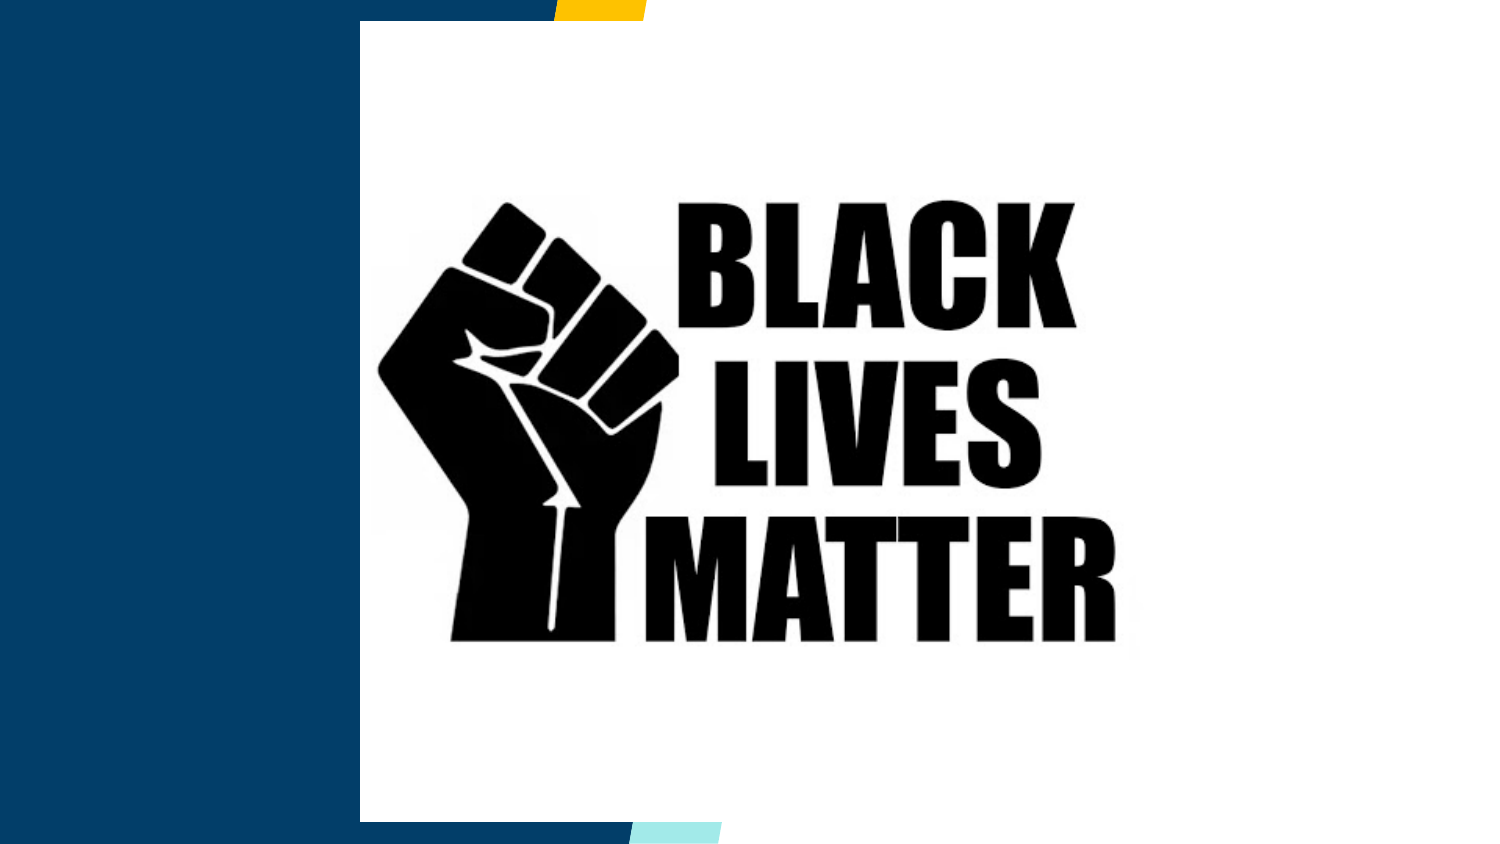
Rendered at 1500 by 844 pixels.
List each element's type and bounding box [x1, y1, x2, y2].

picture [360, 21, 1161, 823]
